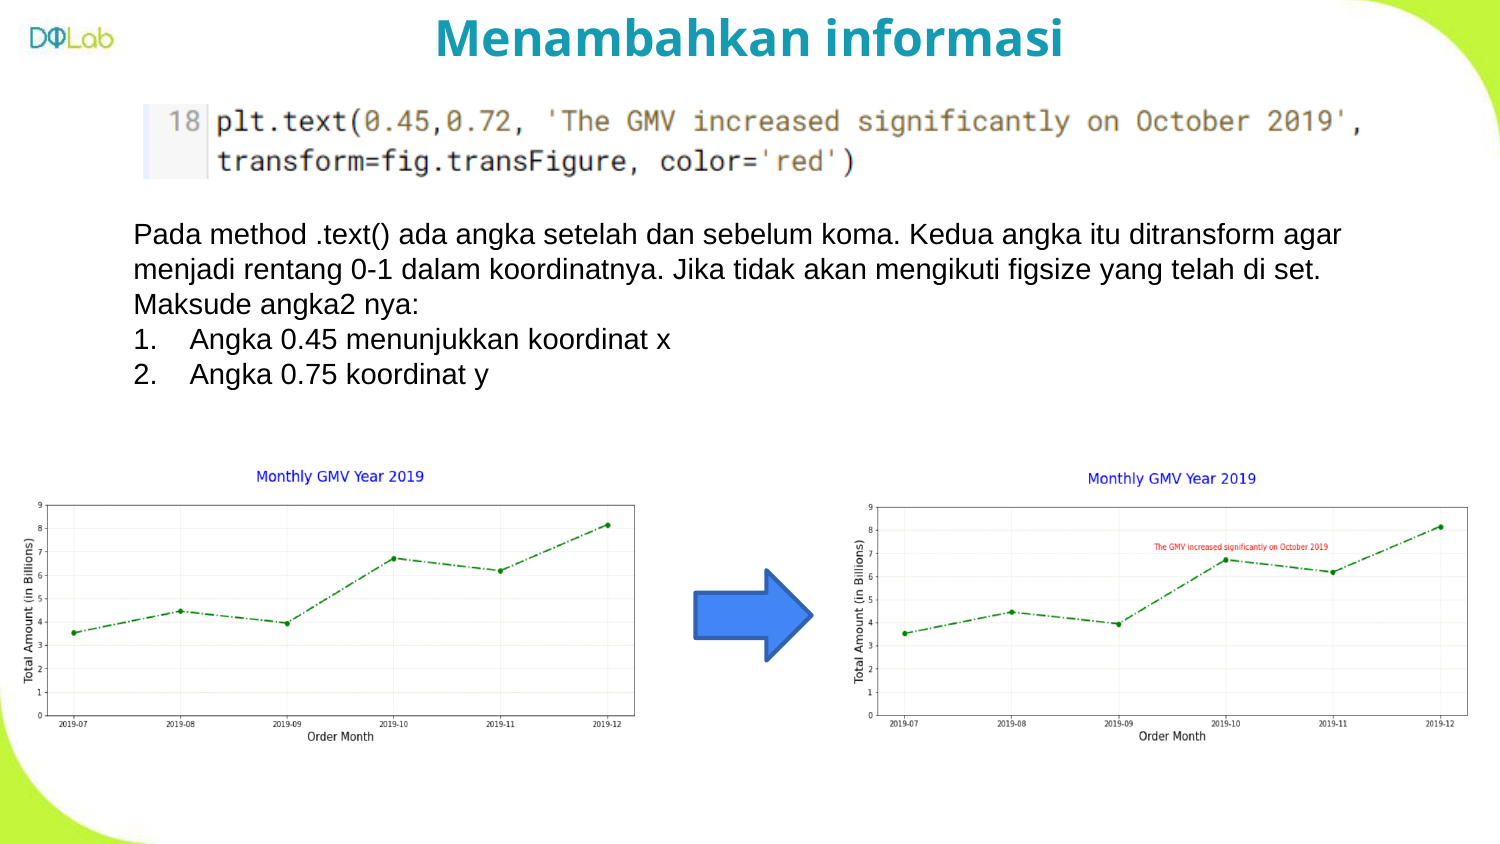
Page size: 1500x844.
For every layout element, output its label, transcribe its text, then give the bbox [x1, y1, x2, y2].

picture [0, 0, 1500, 844]
text_box [695, 570, 812, 661]
list Menambahkan informasi [338, 0, 1162, 103]
text_box Pada method .text() ada angka setelah dan sebelum koma. Kedua angka itu ditransform agar menjadi rentang 0-1 dalam koordinatnya. Jika tidak akan mengikuti figsize yang telah di set. Maksude angka2 nya: Angka 0.45 menunjukkan koordinat x Angka 0.75 koordinat y [118, 207, 1413, 398]
